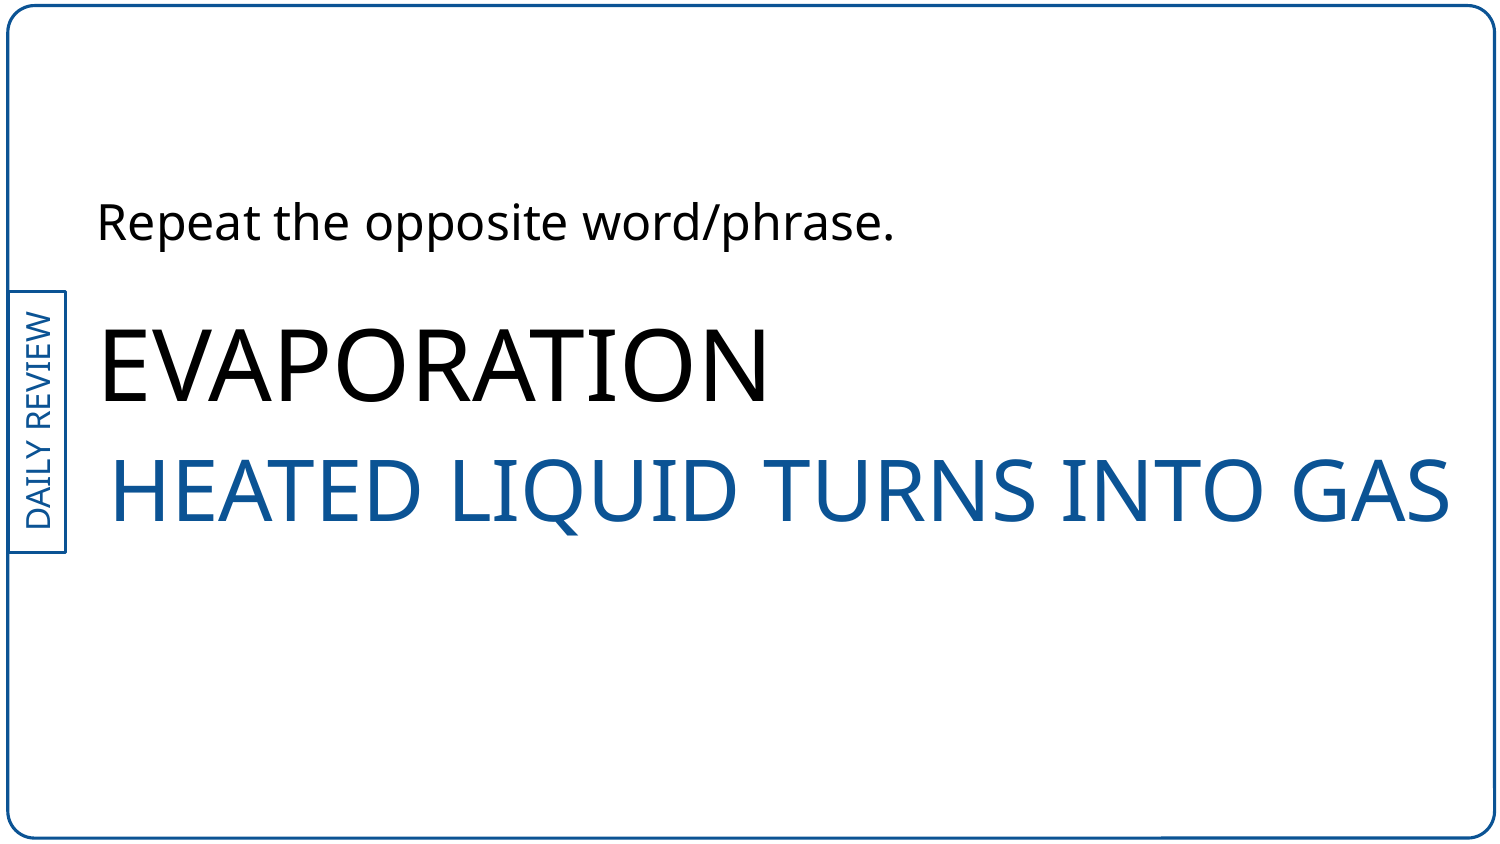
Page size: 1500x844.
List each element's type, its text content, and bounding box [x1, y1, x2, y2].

list Repeat the opposite word/phrase. EVAPORATION HEATED LIQUID TURNS INTO GAS [81, 92, 1470, 765]
